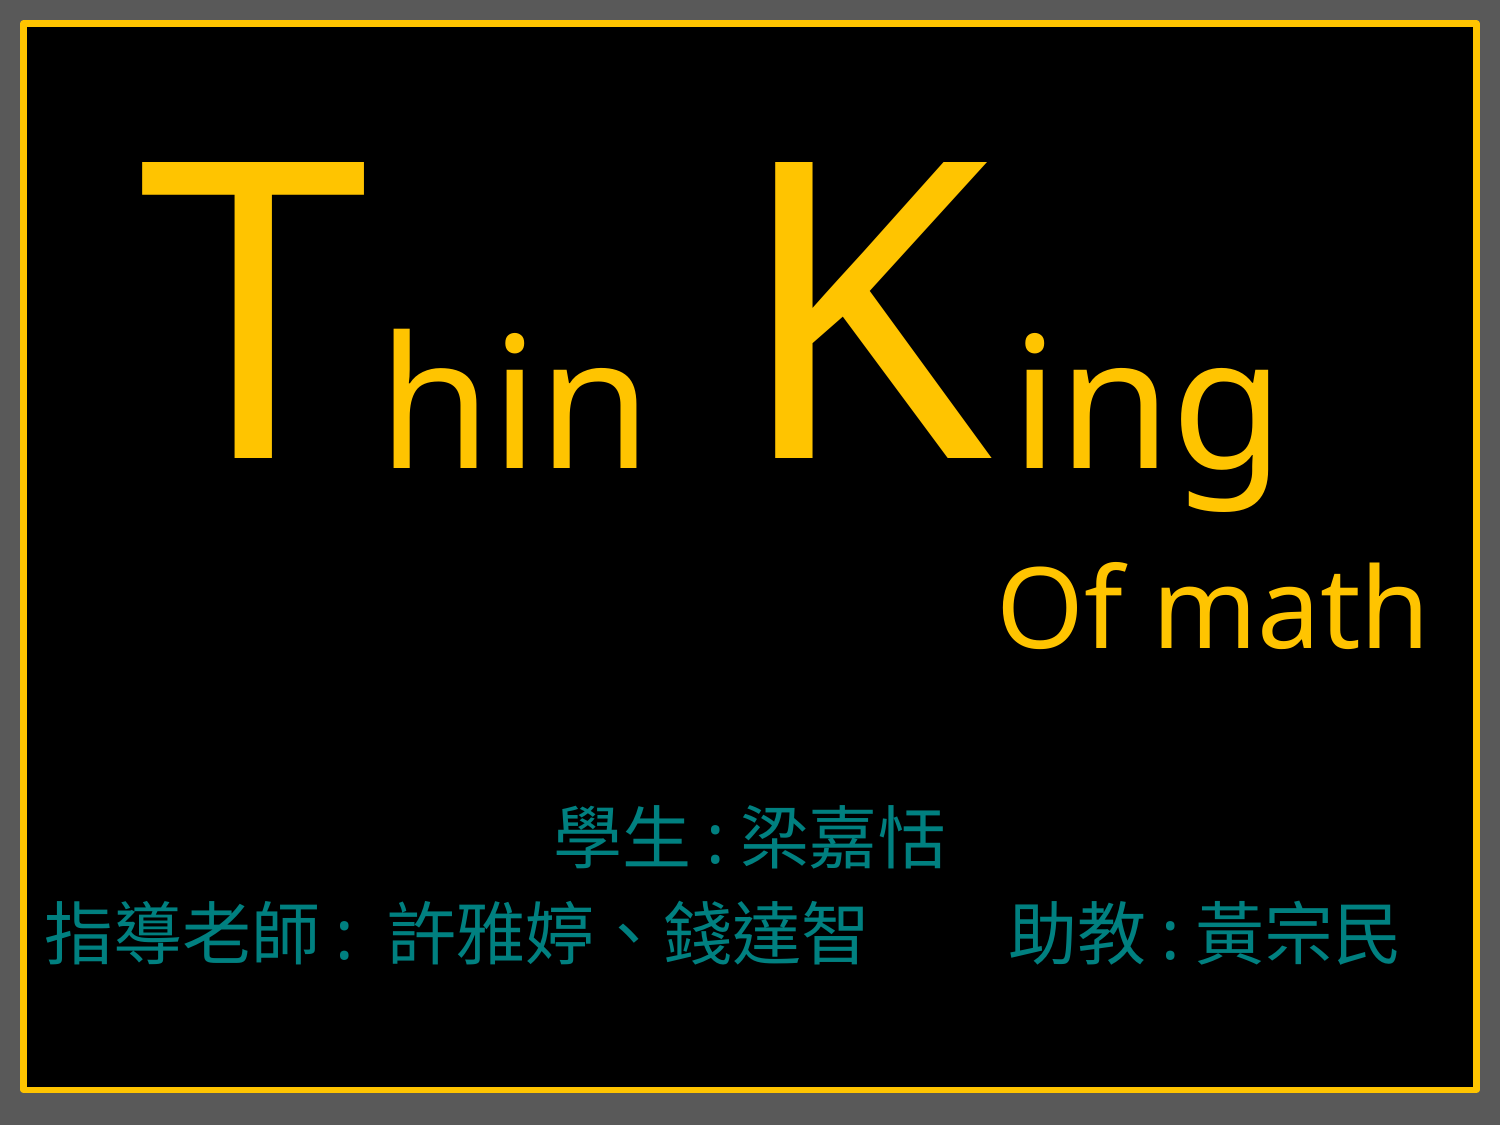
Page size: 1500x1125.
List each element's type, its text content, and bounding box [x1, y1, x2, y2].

subtitle 學生:梁嘉恬 指導老師: 許雅婷、錢達智 助教:黃宗民 [29, 786, 1471, 1047]
text_box [21, 21, 1479, 1092]
text_box T [105, 70, 469, 516]
text_box K [703, 70, 1067, 471]
text_box Of math [679, 467, 1459, 740]
title hin [476, 274, 696, 421]
text_box [386, 421, 697, 664]
text_box ing [1072, 274, 1407, 467]
